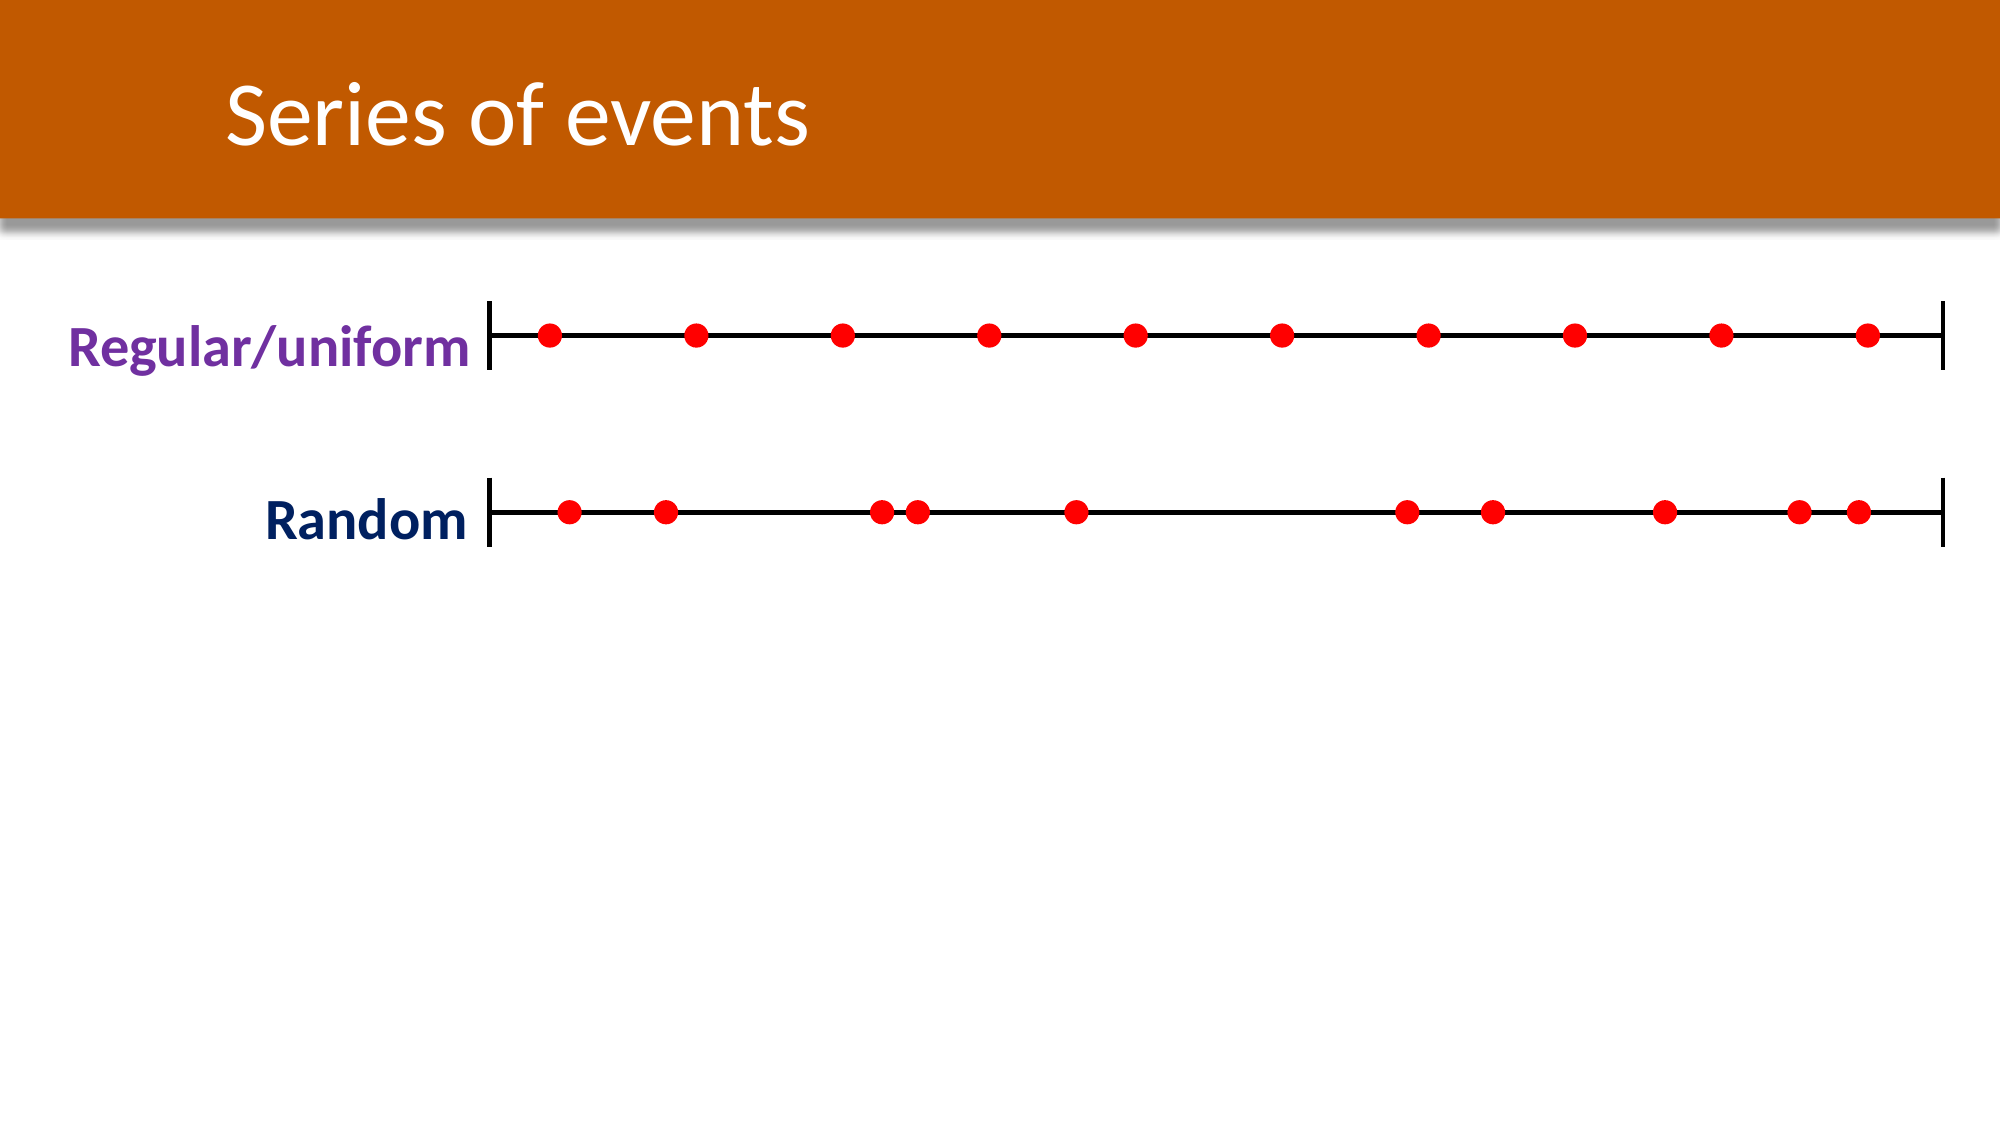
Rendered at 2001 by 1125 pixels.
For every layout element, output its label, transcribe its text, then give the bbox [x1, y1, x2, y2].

text_box Series of events [210, 17, 2000, 201]
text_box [489, 477, 1944, 547]
text_box [0, 0, 2000, 219]
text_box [489, 300, 1944, 371]
text_box Random [250, 473, 483, 559]
text_box Regular/uniform [53, 301, 486, 386]
